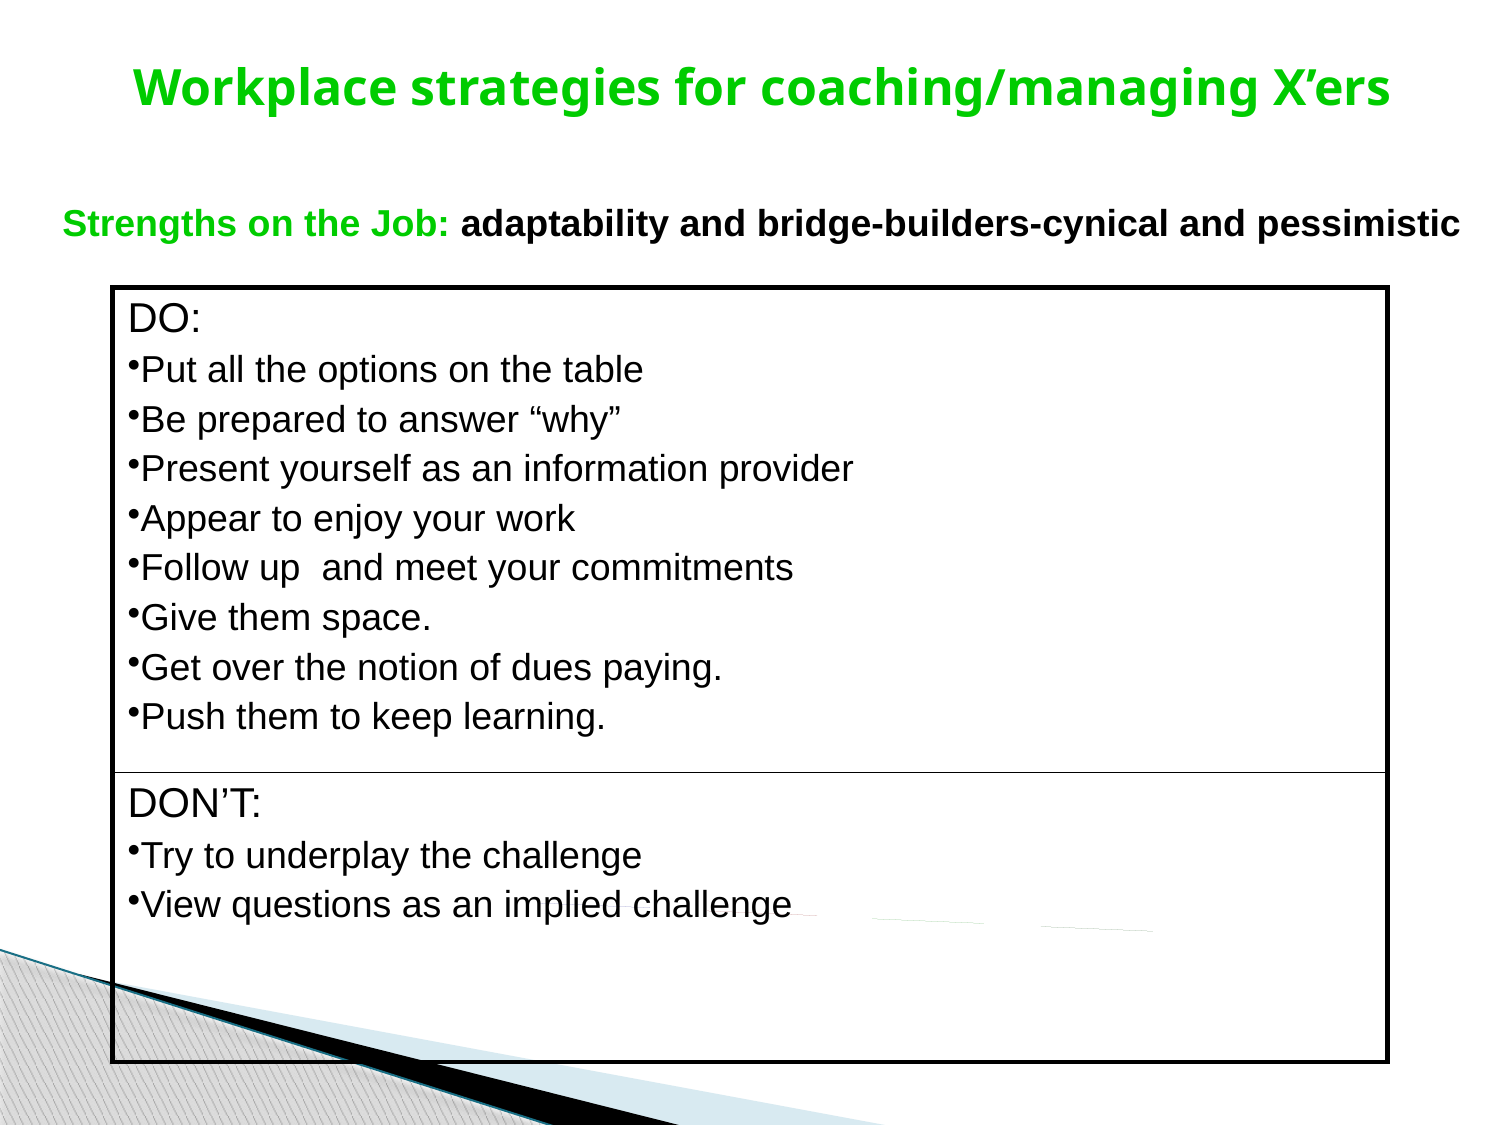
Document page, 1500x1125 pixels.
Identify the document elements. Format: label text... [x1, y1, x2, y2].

table_header DO: Put all the options on the table Be prepared to answer “why” Present yourself as an information provider Appear to enjoy your work Follow up and meet your commitments Give them space. Get over the notion of dues paying. Push them to keep learning. [115, 290, 1385, 772]
text_box Workplace strategies for coaching/managing X’ers [24, 48, 1500, 187]
table_cell DON’T: Try to underplay the challenge View questions as an implied challenge [115, 773, 1385, 1060]
text_box Strengths on the Job: adaptability and bridge-builders-cynical and pessimistic [47, 192, 1477, 252]
